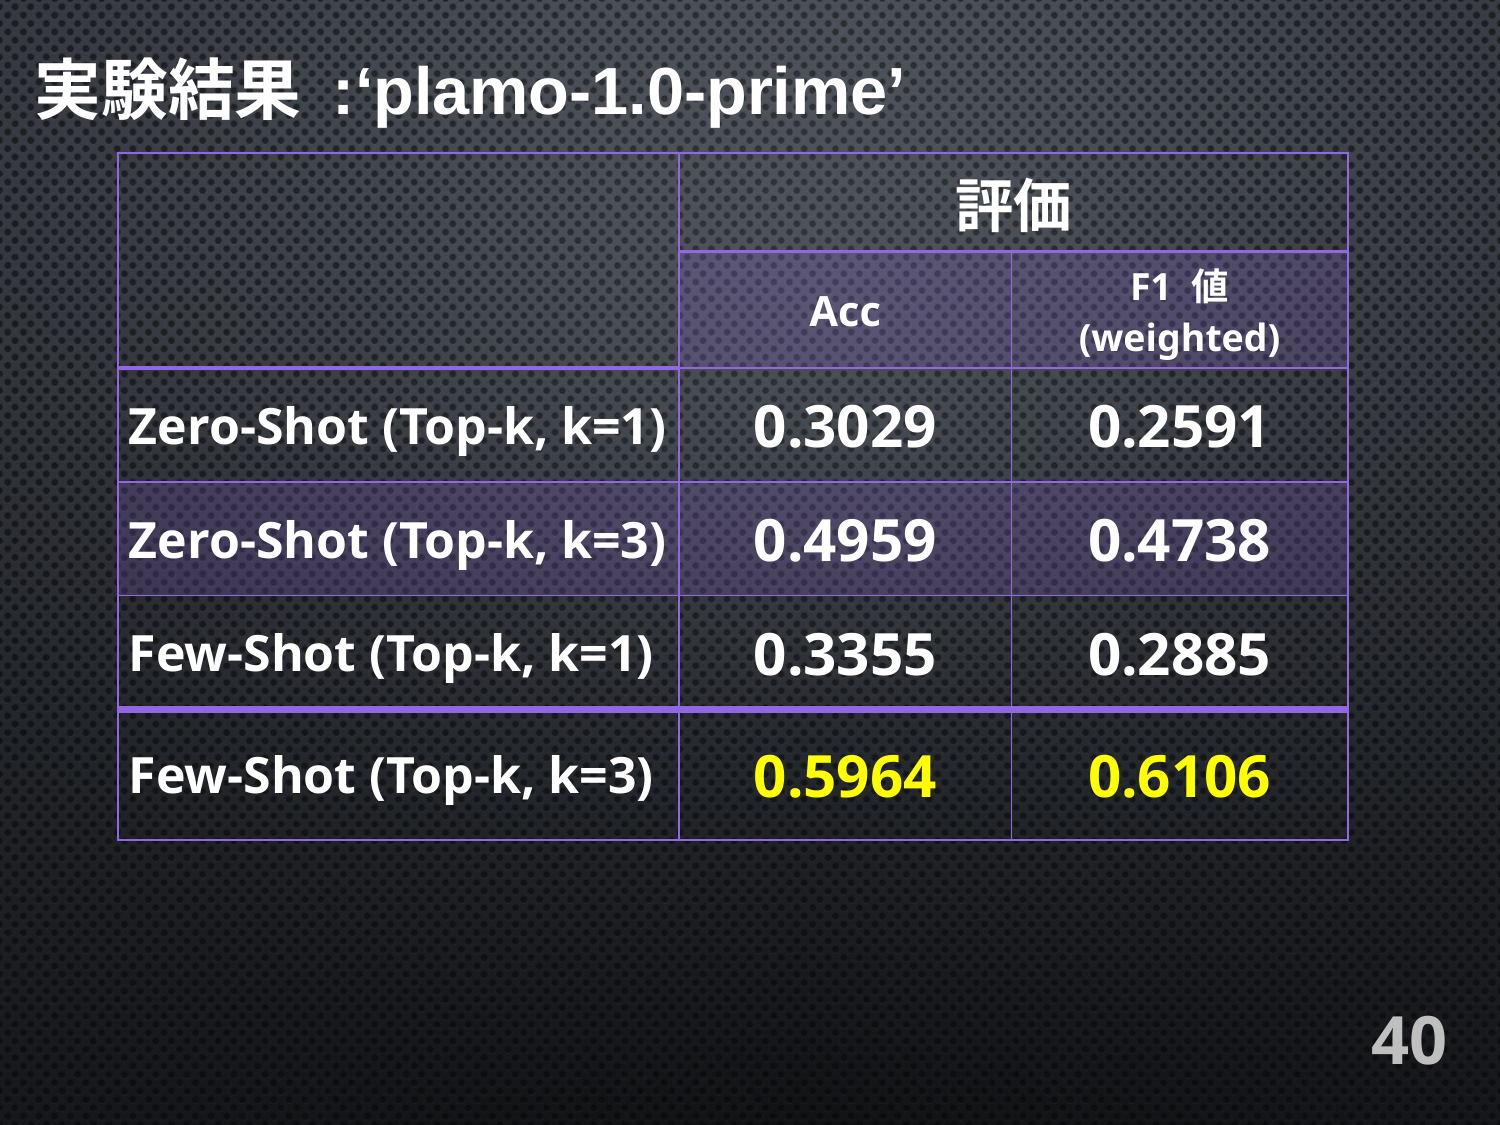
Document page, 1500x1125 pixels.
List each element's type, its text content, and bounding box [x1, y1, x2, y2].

table_cell 0.4959 [680, 483, 1011, 595]
table_cell 0.4738 [1012, 483, 1347, 595]
text_box 実験結果 :‘plamo-1.0-prime’ [19, 32, 1395, 153]
slide_number 40 [1268, 1013, 1463, 1074]
table_cell F1 値 (weighted) [1012, 253, 1347, 367]
table_cell Acc [680, 253, 1011, 367]
table_cell 0.2591 [1012, 369, 1347, 481]
table_cell 0.3029 [680, 369, 1011, 481]
table_cell Few-Shot (Top-k, k=1) [119, 596, 678, 706]
table_cell 0.5964 [680, 713, 1011, 839]
table_cell 0.6106 [1012, 713, 1347, 839]
table_cell Zero-Shot (Top-k, k=3) [119, 483, 678, 595]
table_cell Few-Shot (Top-k, k=3) [119, 713, 678, 839]
table_header 評価 [680, 154, 1347, 250]
table_cell 0.2885 [1012, 596, 1347, 706]
table_header [119, 154, 678, 366]
table_cell 0.3355 [680, 596, 1011, 706]
table_cell Zero-Shot (Top-k, k=1) [119, 370, 678, 481]
